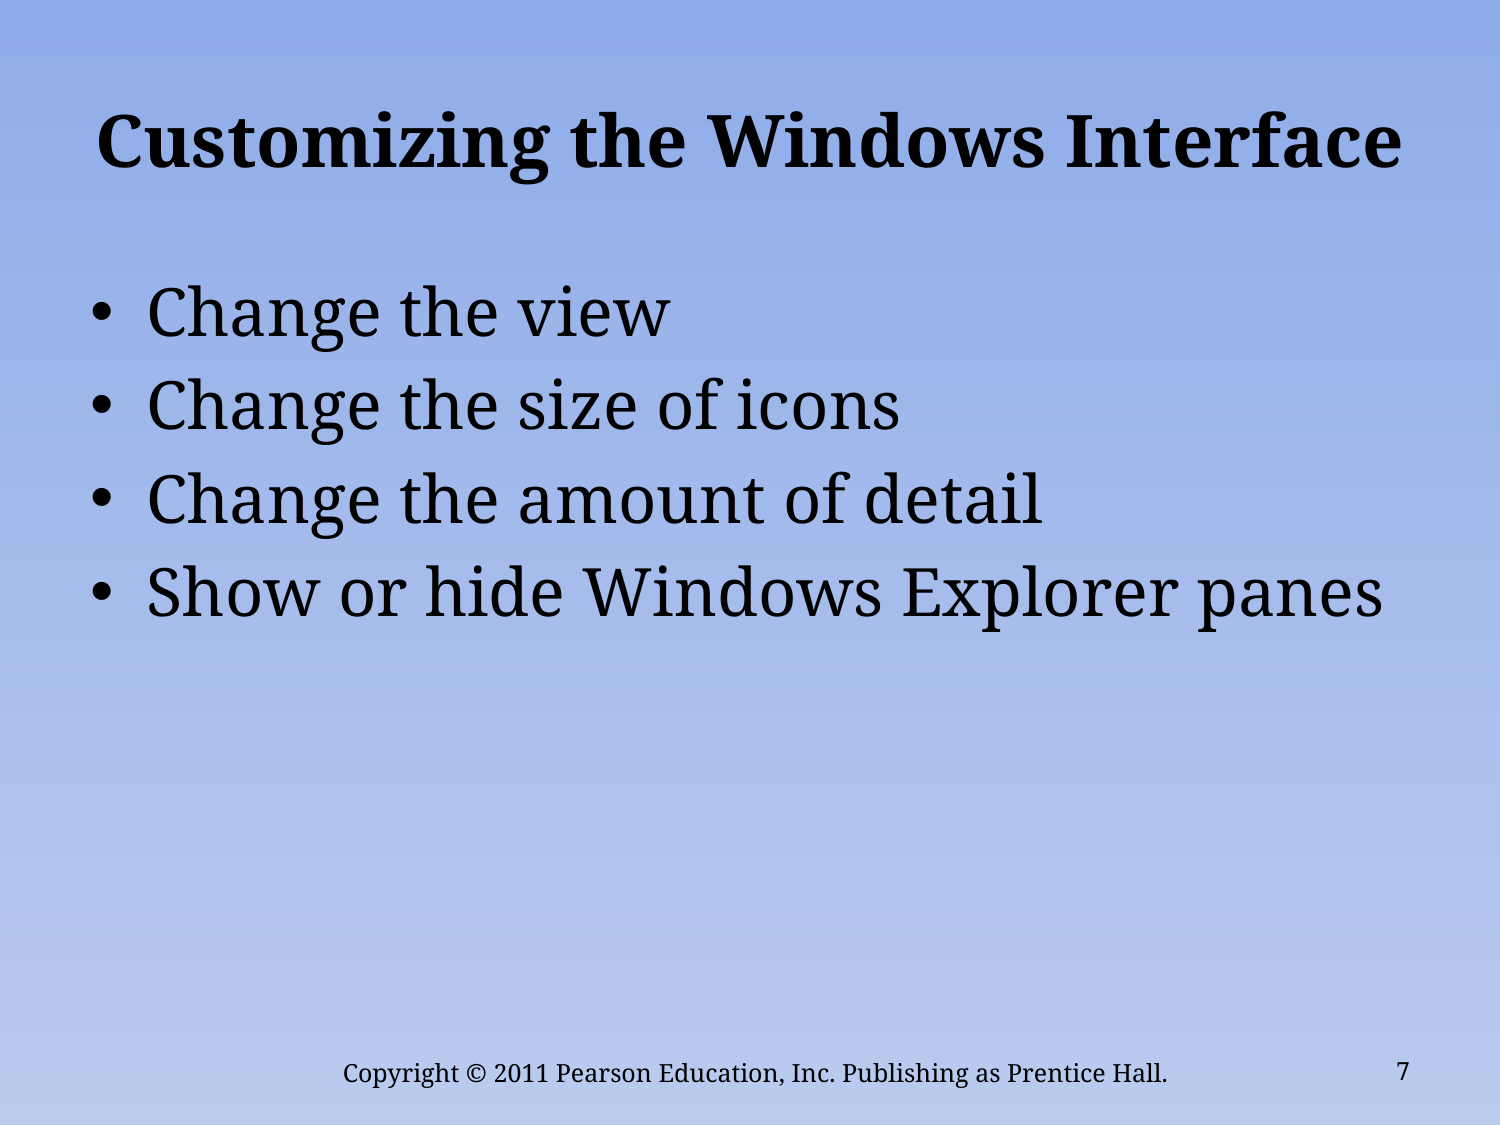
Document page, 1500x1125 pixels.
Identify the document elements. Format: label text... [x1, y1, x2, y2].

title Customizing the Windows Interface [75, 45, 1425, 233]
list Change the view Change the size of icons Change the amount of detail Show or hide Windows Explorer panes [75, 262, 1425, 1005]
slide_number 7 [1312, 1042, 1425, 1103]
footer Copyright © 2011 Pearson Education, Inc. Publishing as Prentice Hall. [312, 1042, 1213, 1103]
